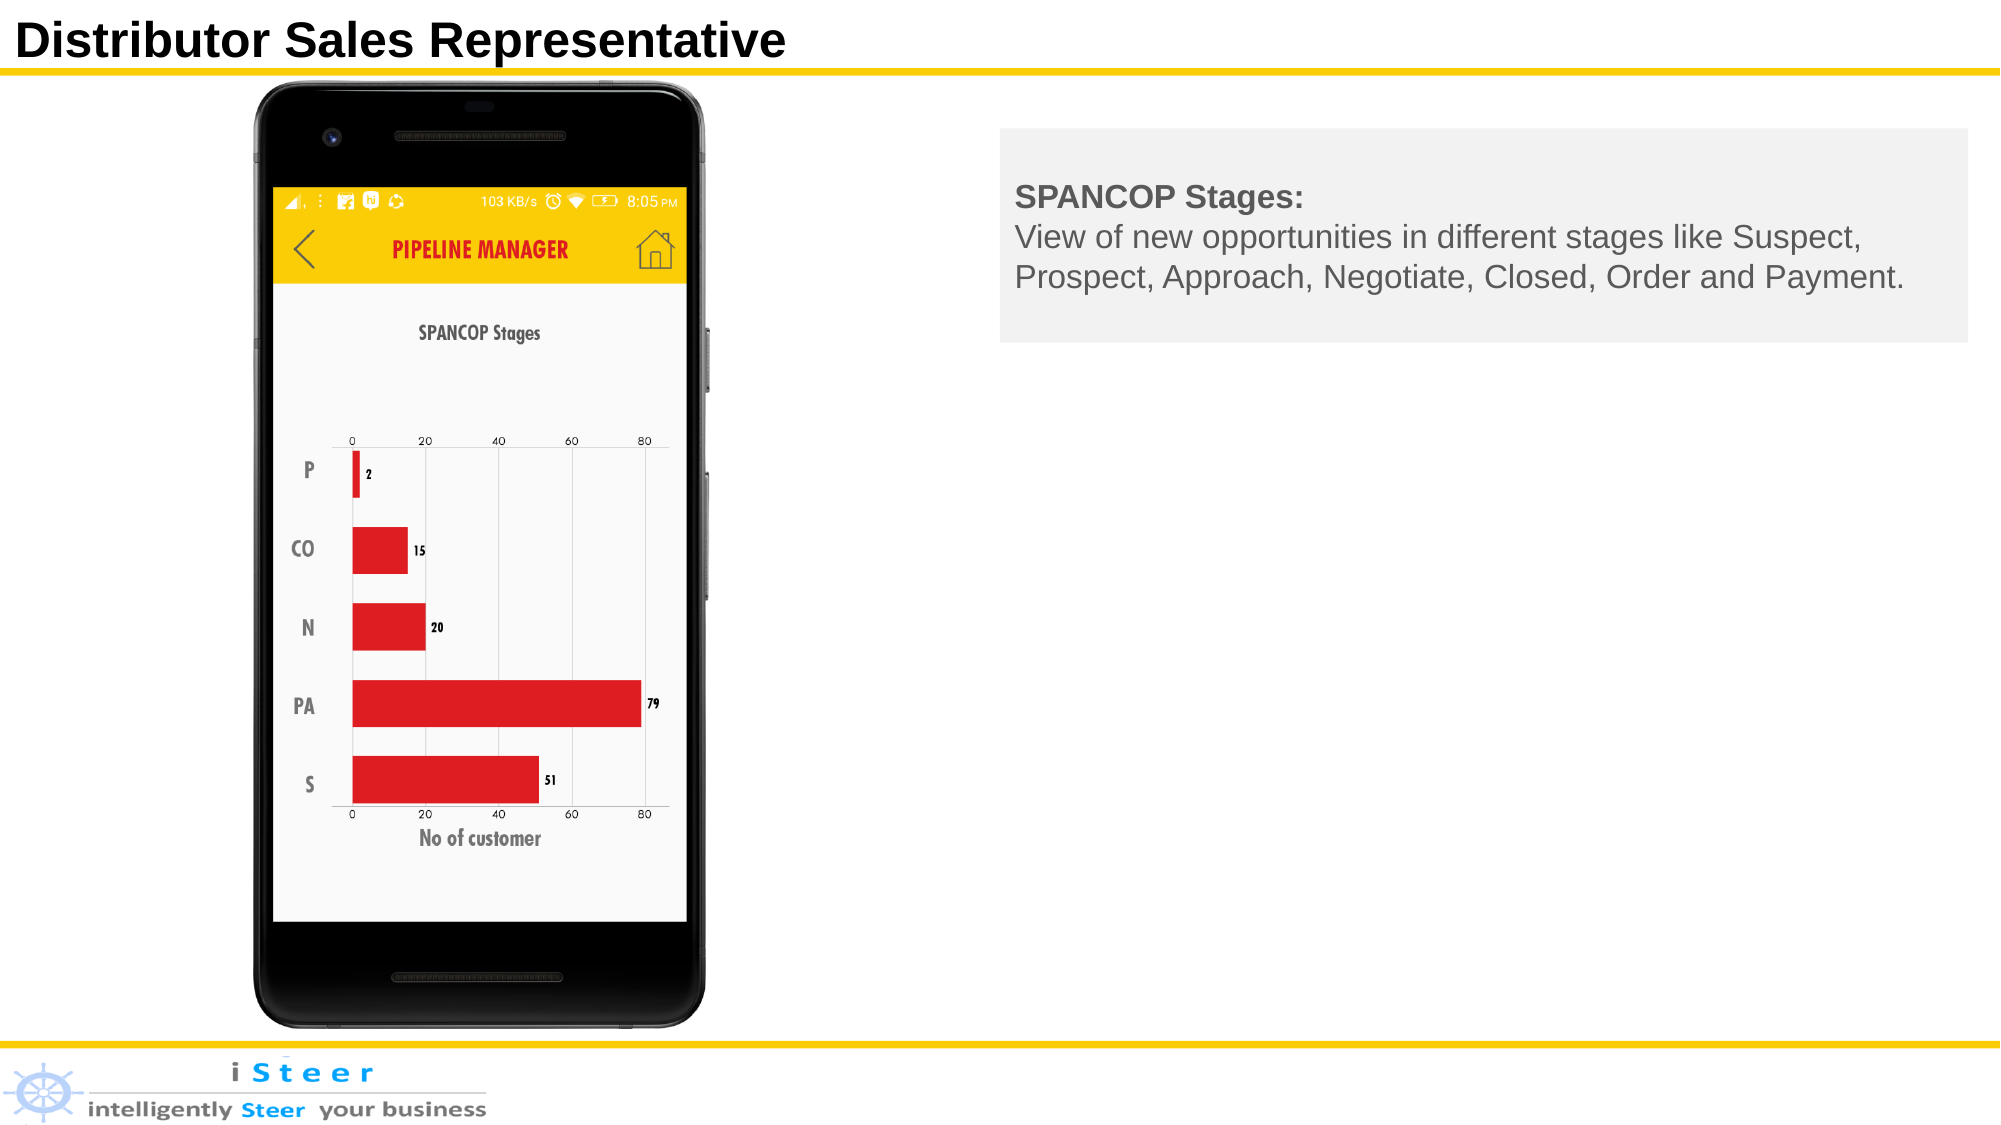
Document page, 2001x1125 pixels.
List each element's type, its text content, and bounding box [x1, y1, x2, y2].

text_box [0, 67, 2000, 77]
text_box SPANCOP Stages: View of new opportunities in different stages like Suspect, Prospect, Approach, Negotiate, Closed, Order and Payment. [999, 128, 1969, 343]
text_box [0, 1040, 2000, 1049]
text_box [0, 1056, 487, 1125]
text_box Distributor Sales Representative [0, 0, 988, 67]
picture [253, 80, 710, 1029]
